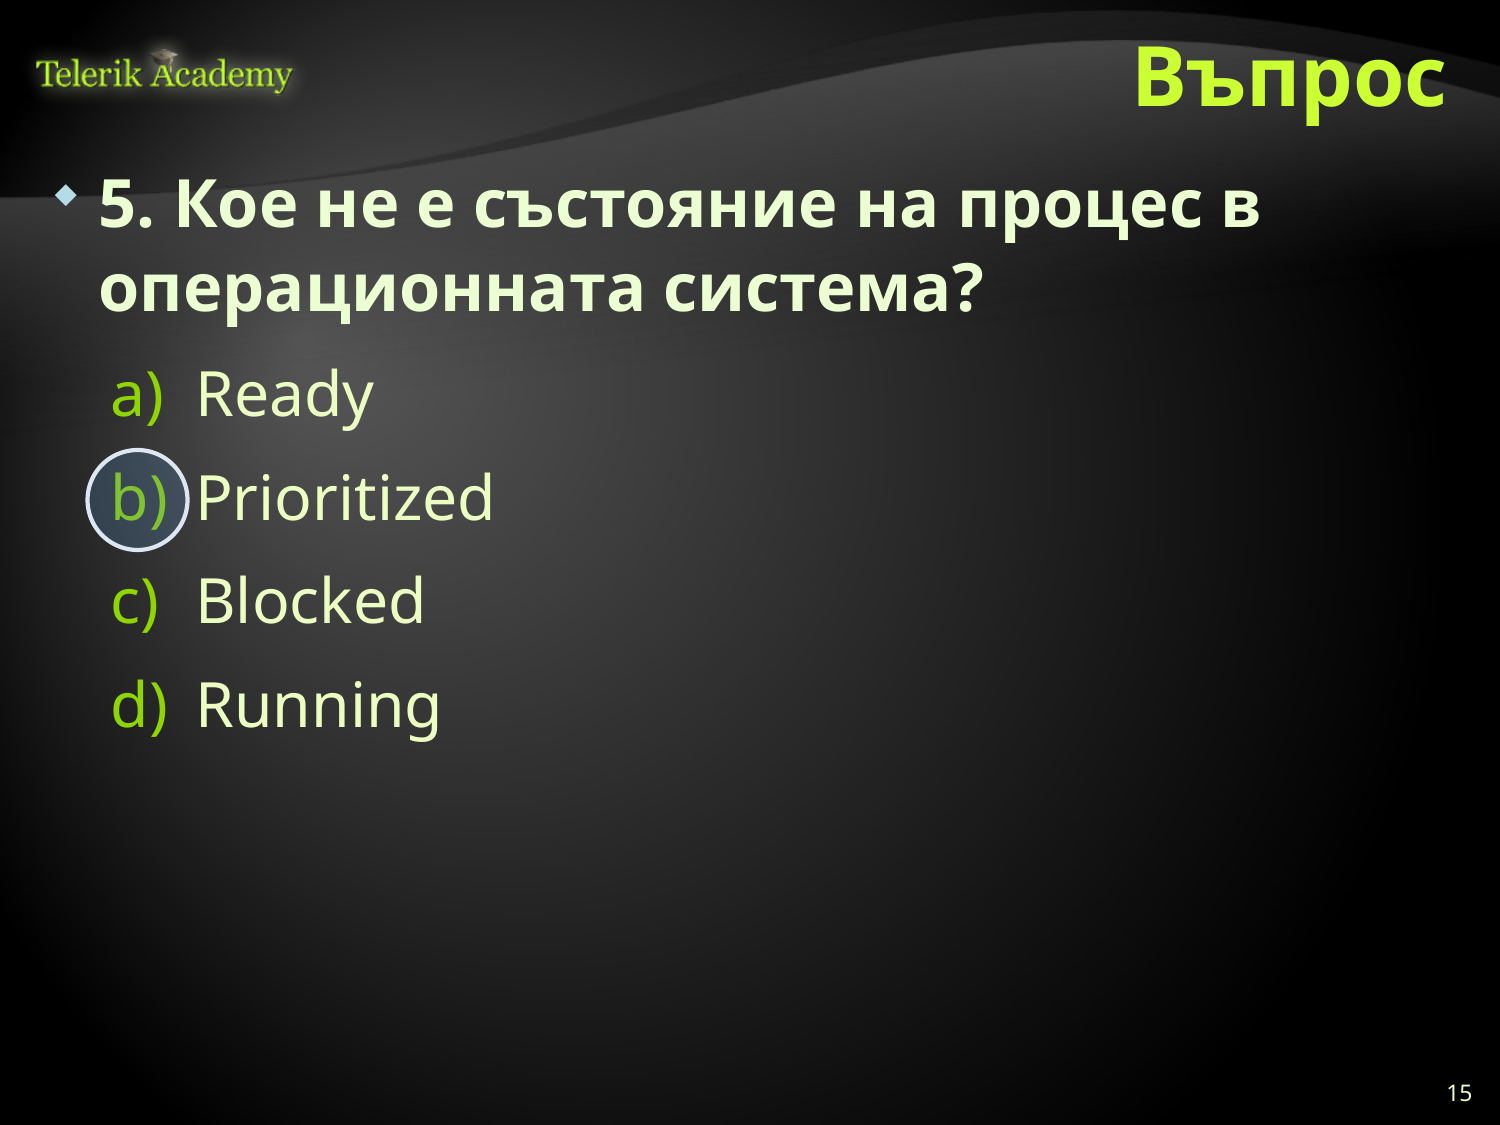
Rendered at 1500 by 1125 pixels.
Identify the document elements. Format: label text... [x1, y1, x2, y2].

list 5. Кое не е състояние на процес в операционната система? Ready Prioritized Blocked Running [37, 149, 1463, 1075]
text_box [85, 447, 190, 553]
title Въпрос [300, 12, 1463, 149]
picture [0, 0, 1500, 1125]
slide_number 15 [1412, 1074, 1488, 1113]
